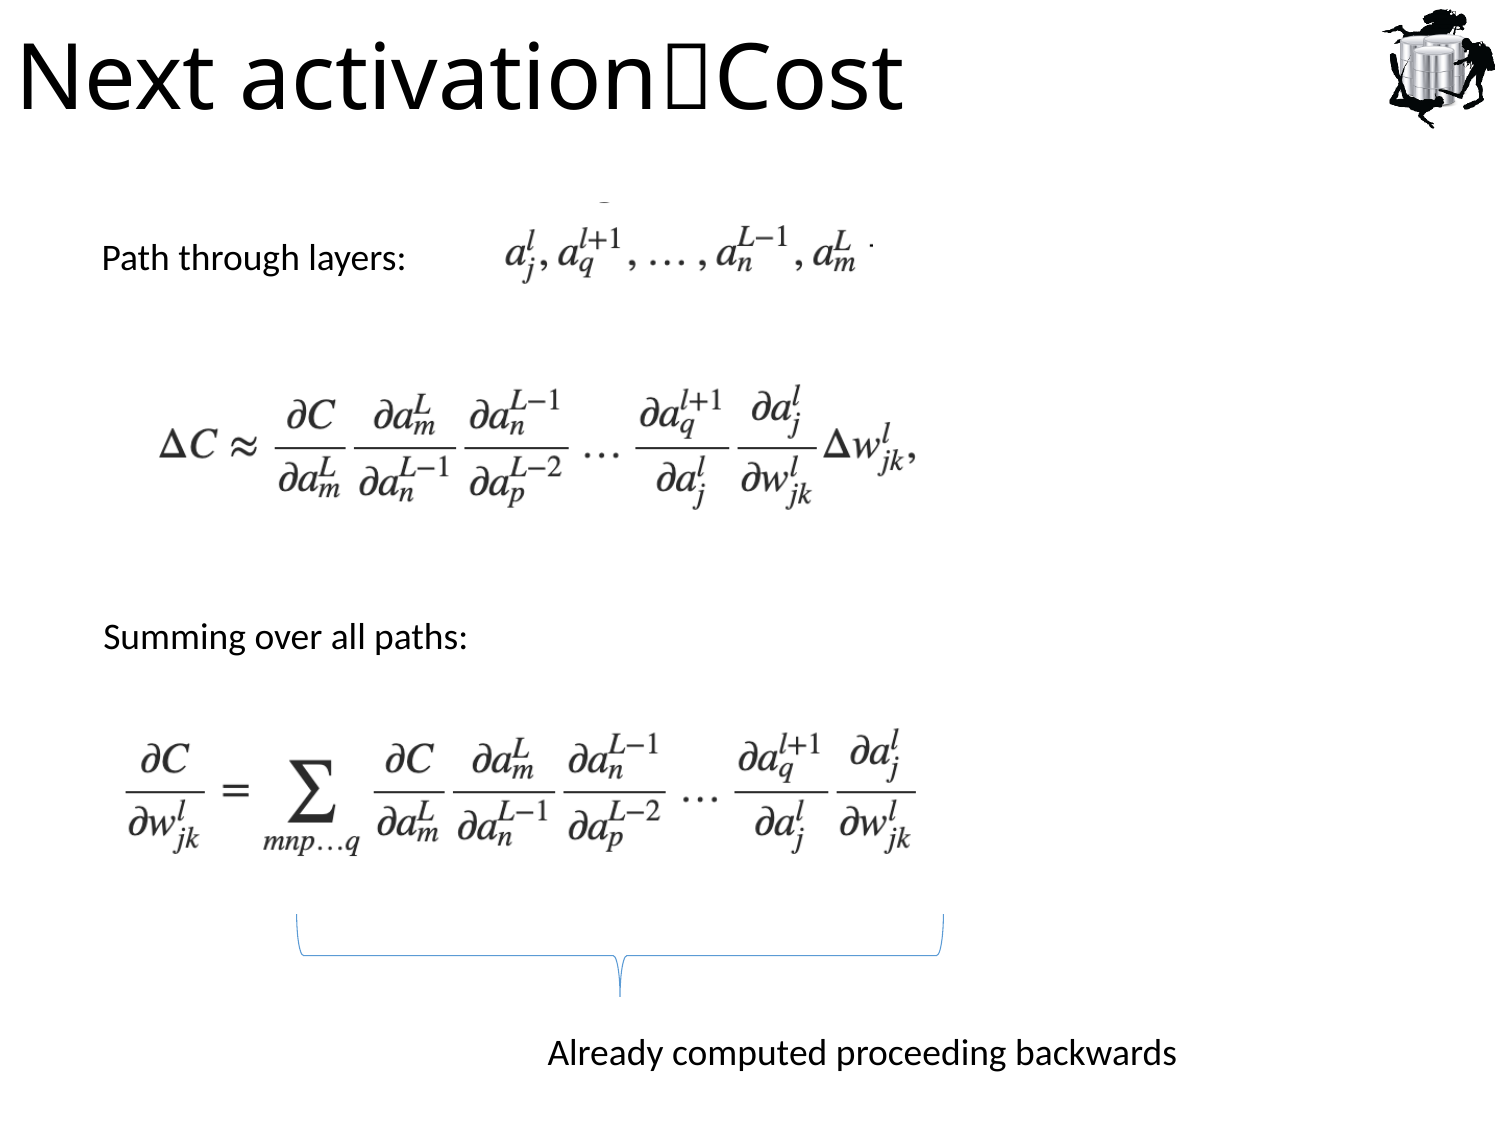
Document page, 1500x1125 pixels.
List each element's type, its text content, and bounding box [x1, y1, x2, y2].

picture [478, 202, 873, 311]
title Next activationCost [0, 14, 1377, 146]
picture [59, 351, 944, 539]
picture [86, 720, 918, 900]
text_box Already computed proceeding backwards [532, 1020, 1193, 1081]
text_box Path through layers: [86, 225, 837, 330]
picture [1376, 5, 1498, 131]
text_box [296, 914, 944, 997]
text_box Summing over all paths: [88, 604, 484, 664]
